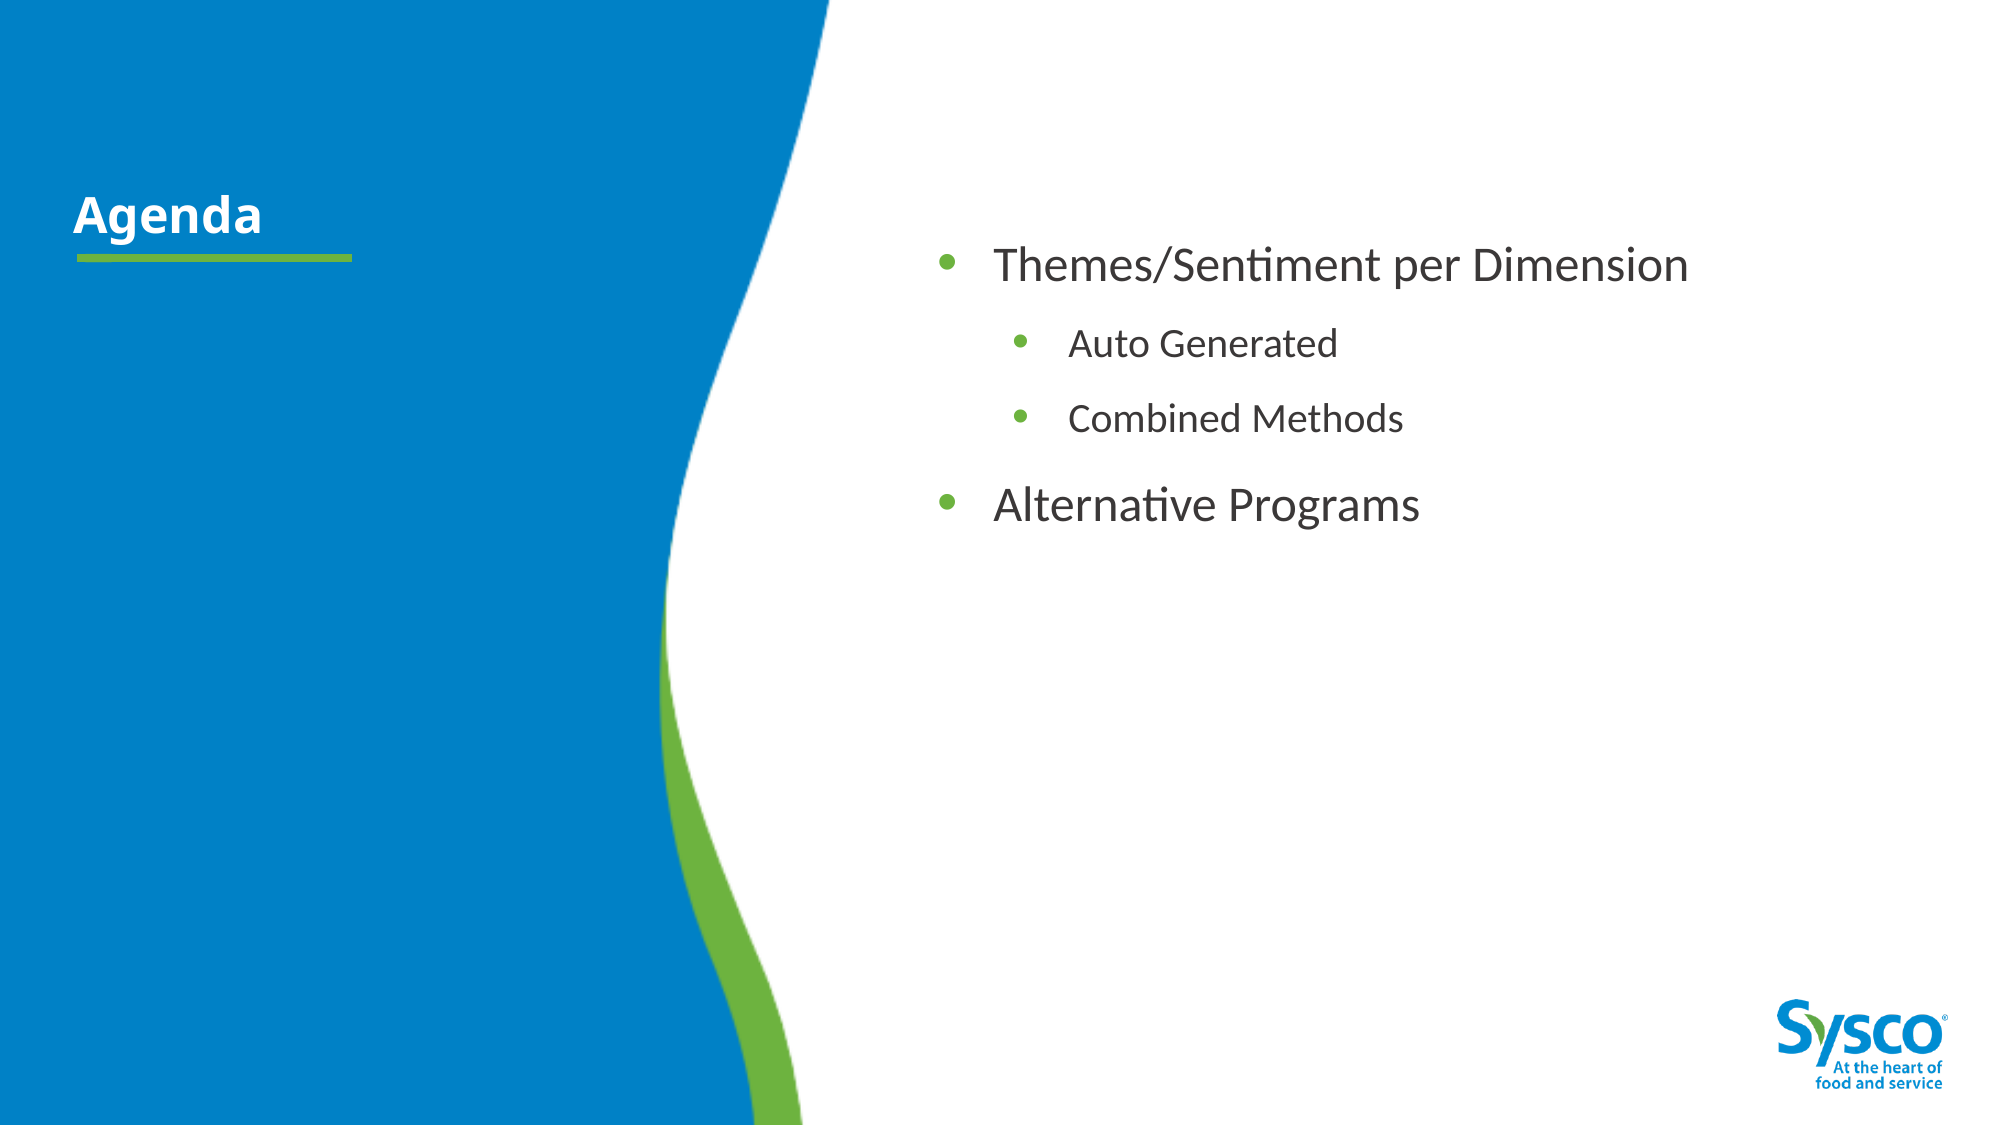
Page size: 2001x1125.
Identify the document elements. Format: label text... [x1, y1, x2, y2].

text_box Themes/Sentiment per Dimension Auto Generated Combined Methods Alternative Programs [922, 193, 1750, 629]
picture [1777, 999, 1948, 1089]
picture [1777, 999, 1791, 1011]
title Agenda [58, 162, 692, 272]
